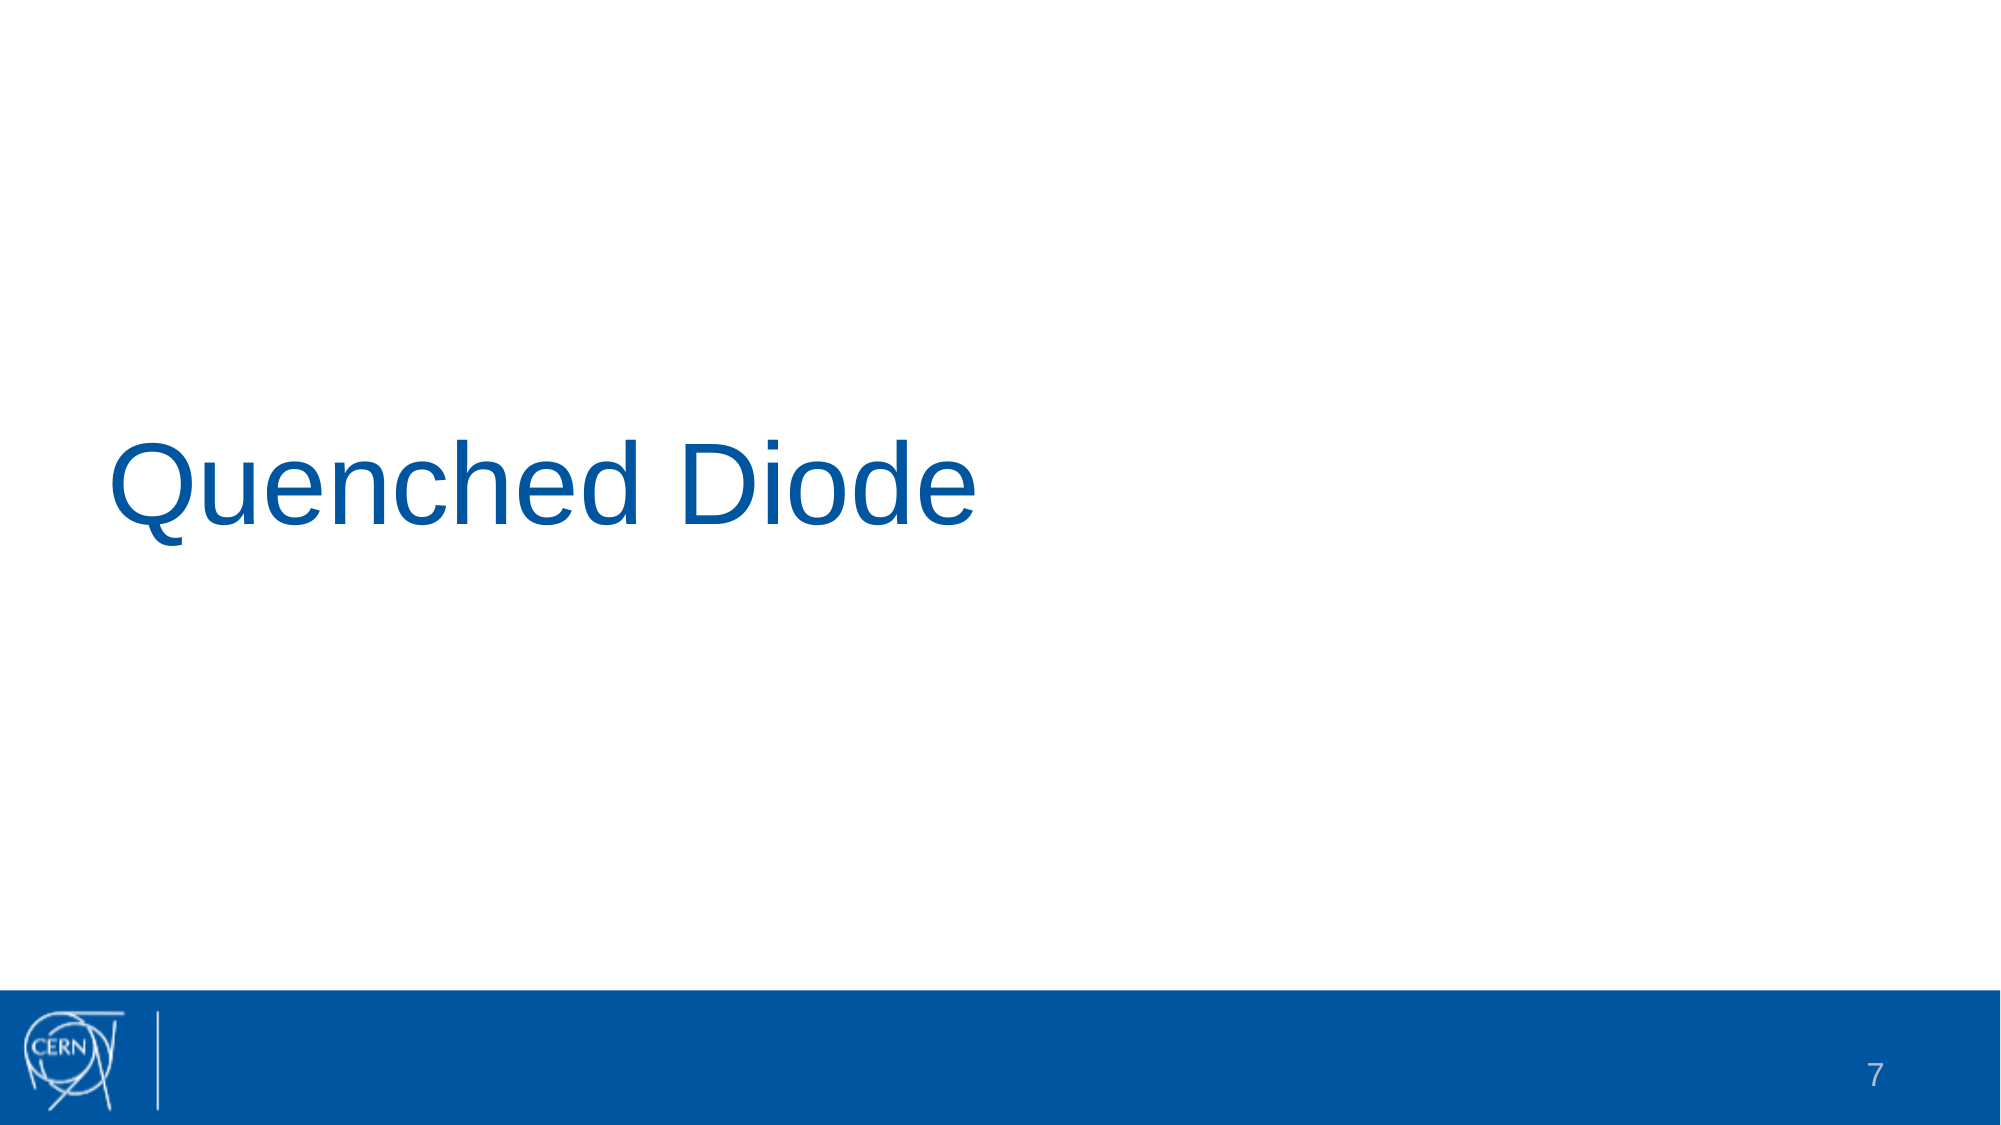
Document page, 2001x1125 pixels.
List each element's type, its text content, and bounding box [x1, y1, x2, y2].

slide_number 7 [1790, 1042, 1900, 1103]
title Quenched Diode [99, 401, 1900, 556]
